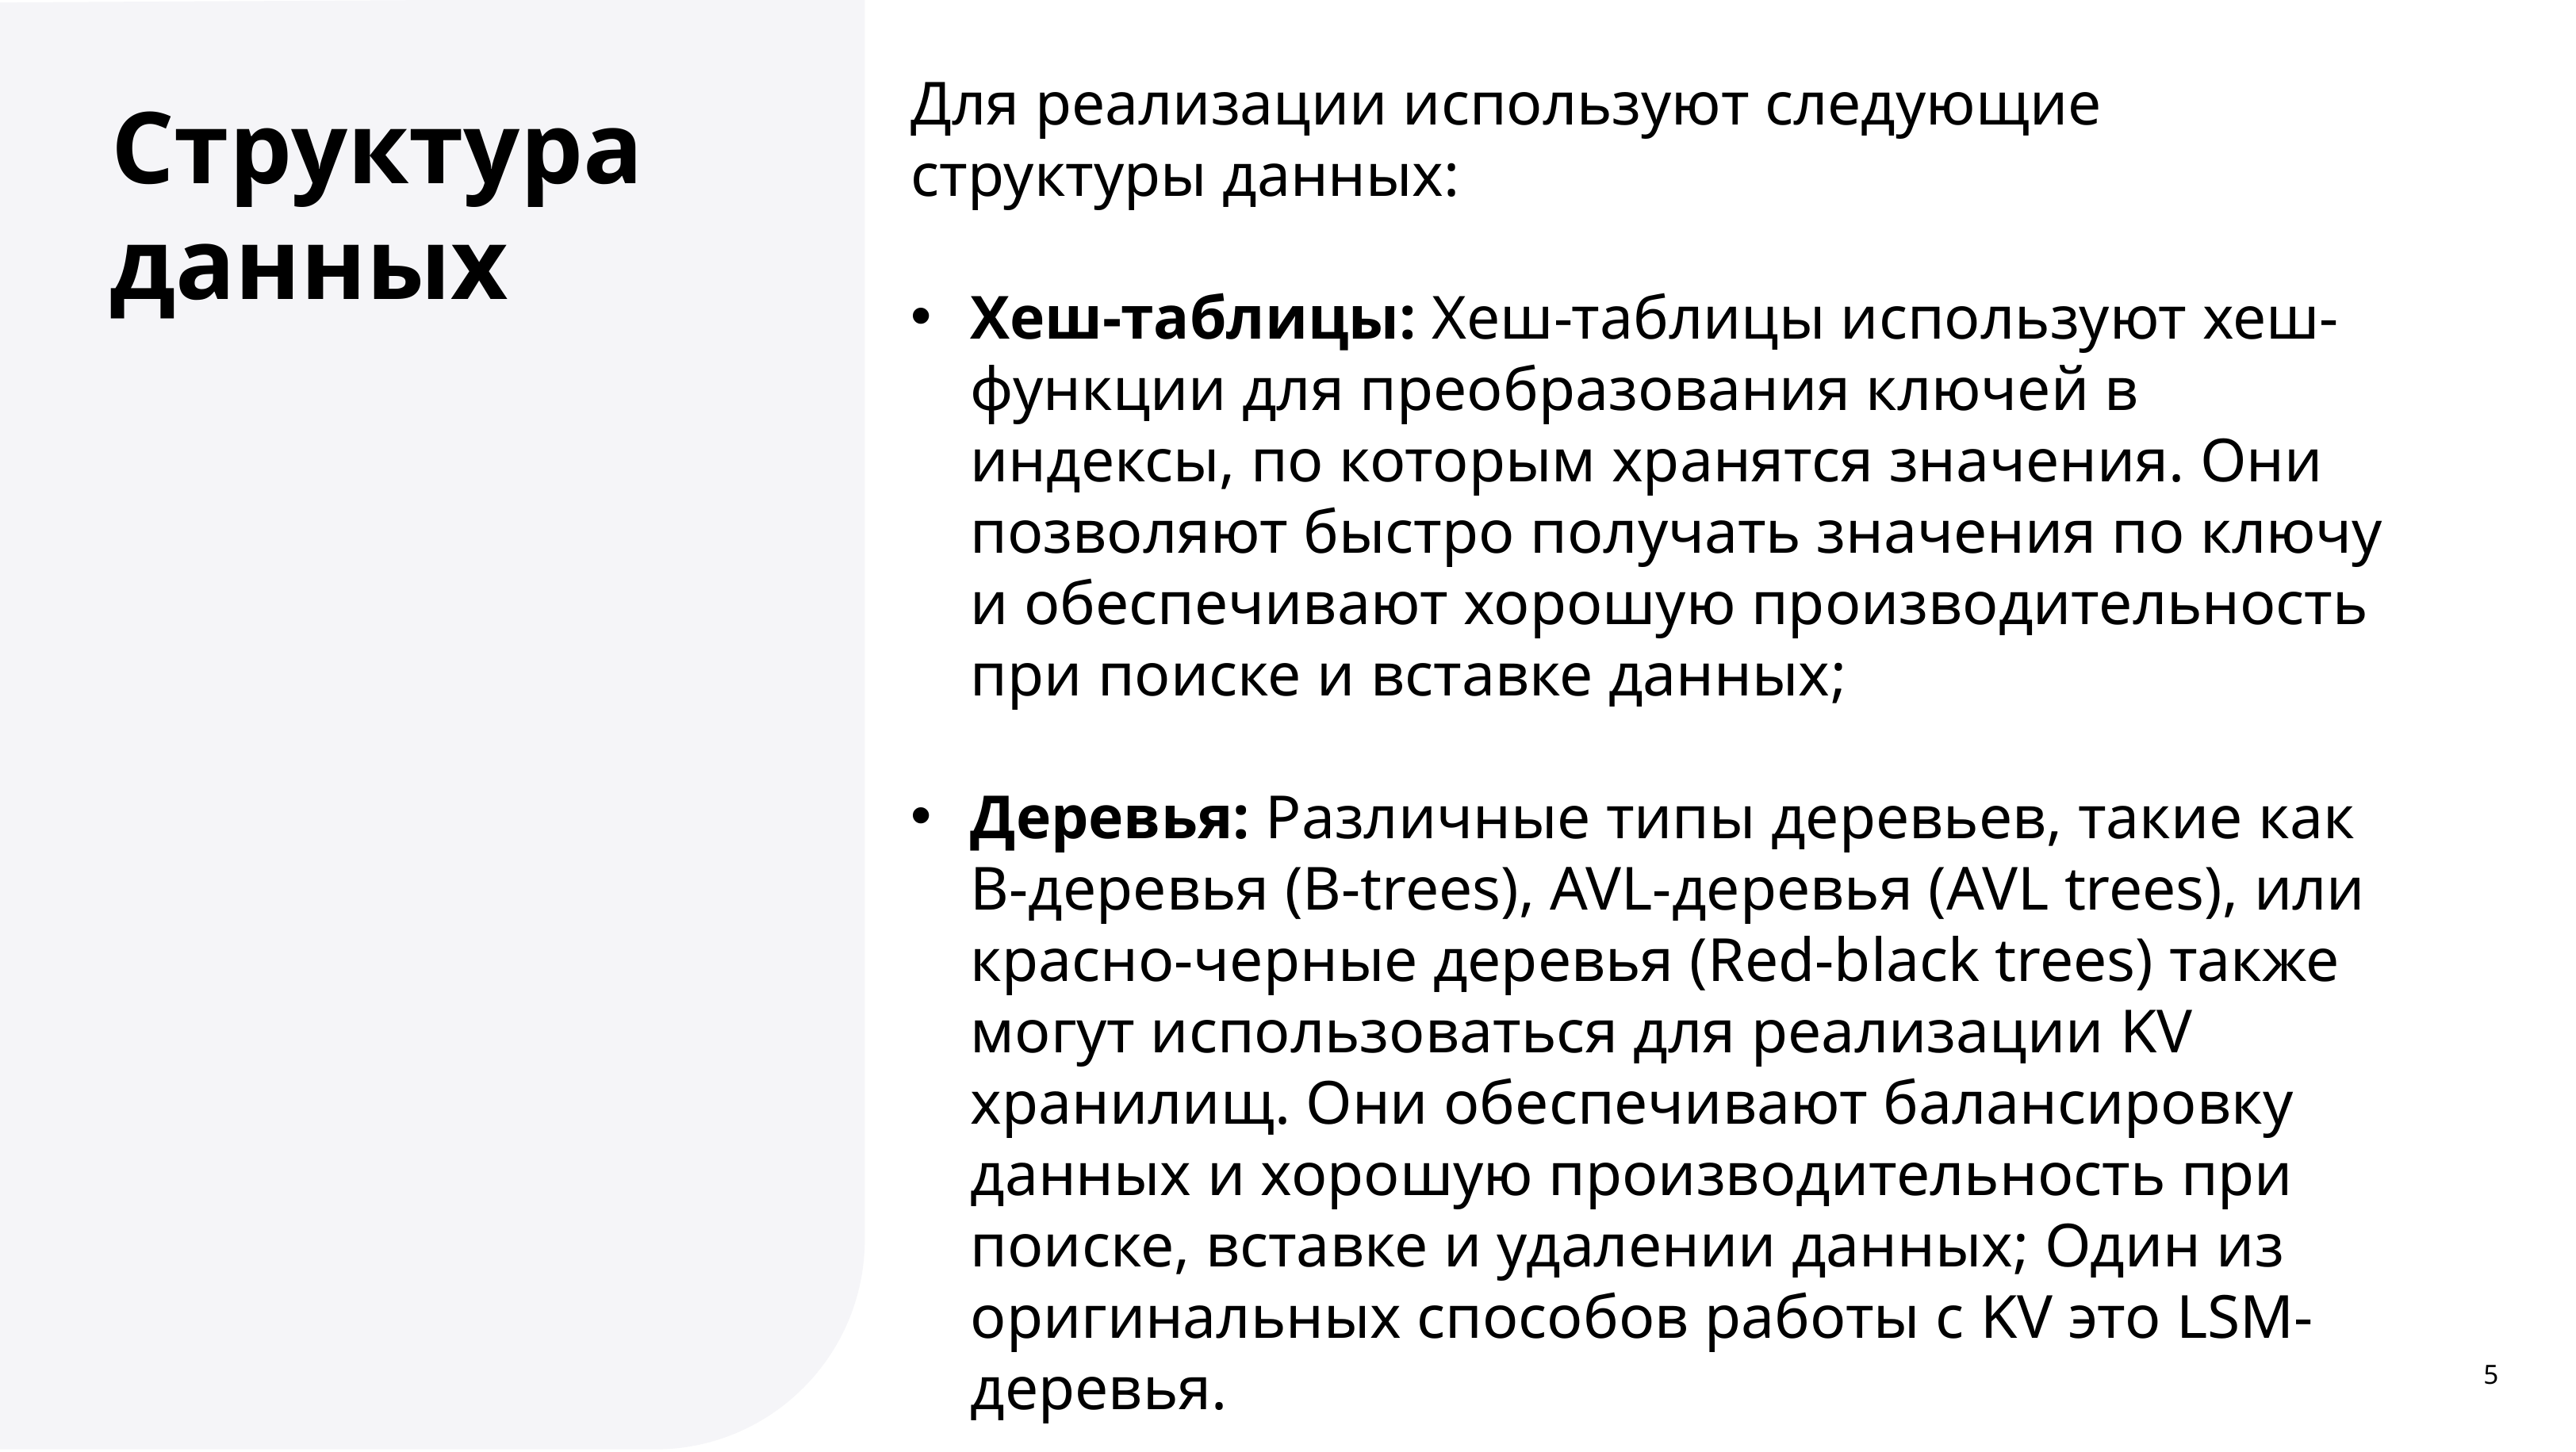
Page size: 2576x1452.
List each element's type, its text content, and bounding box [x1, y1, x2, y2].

text_box Для реализации используют следующие структуры данных: Хеш-таблицы: Хеш-таблицы используют хеш-функции для преобразования ключей в индексы, по которым хранятся значения. Они позволяют быстро получать значения по ключу и обеспечивают хорошую производительность при поиске и вставке данных; Деревья: Различные типы деревьев, такие как B-деревья (B-trees), AVL-деревья (AVL trees), или красно-черные деревья (Red-black trees) также могут использоваться для реализации KV хранилищ. Они обеспечивают балансировку данных и хорошую производительность при поиске, вставке и удалении данных; Один из оригинальных способов работы с KV это LSM-деревья. [905, 59, 2409, 1427]
slide_number 5 [2409, 1348, 2510, 1404]
text_box Структура данных [109, 87, 813, 452]
